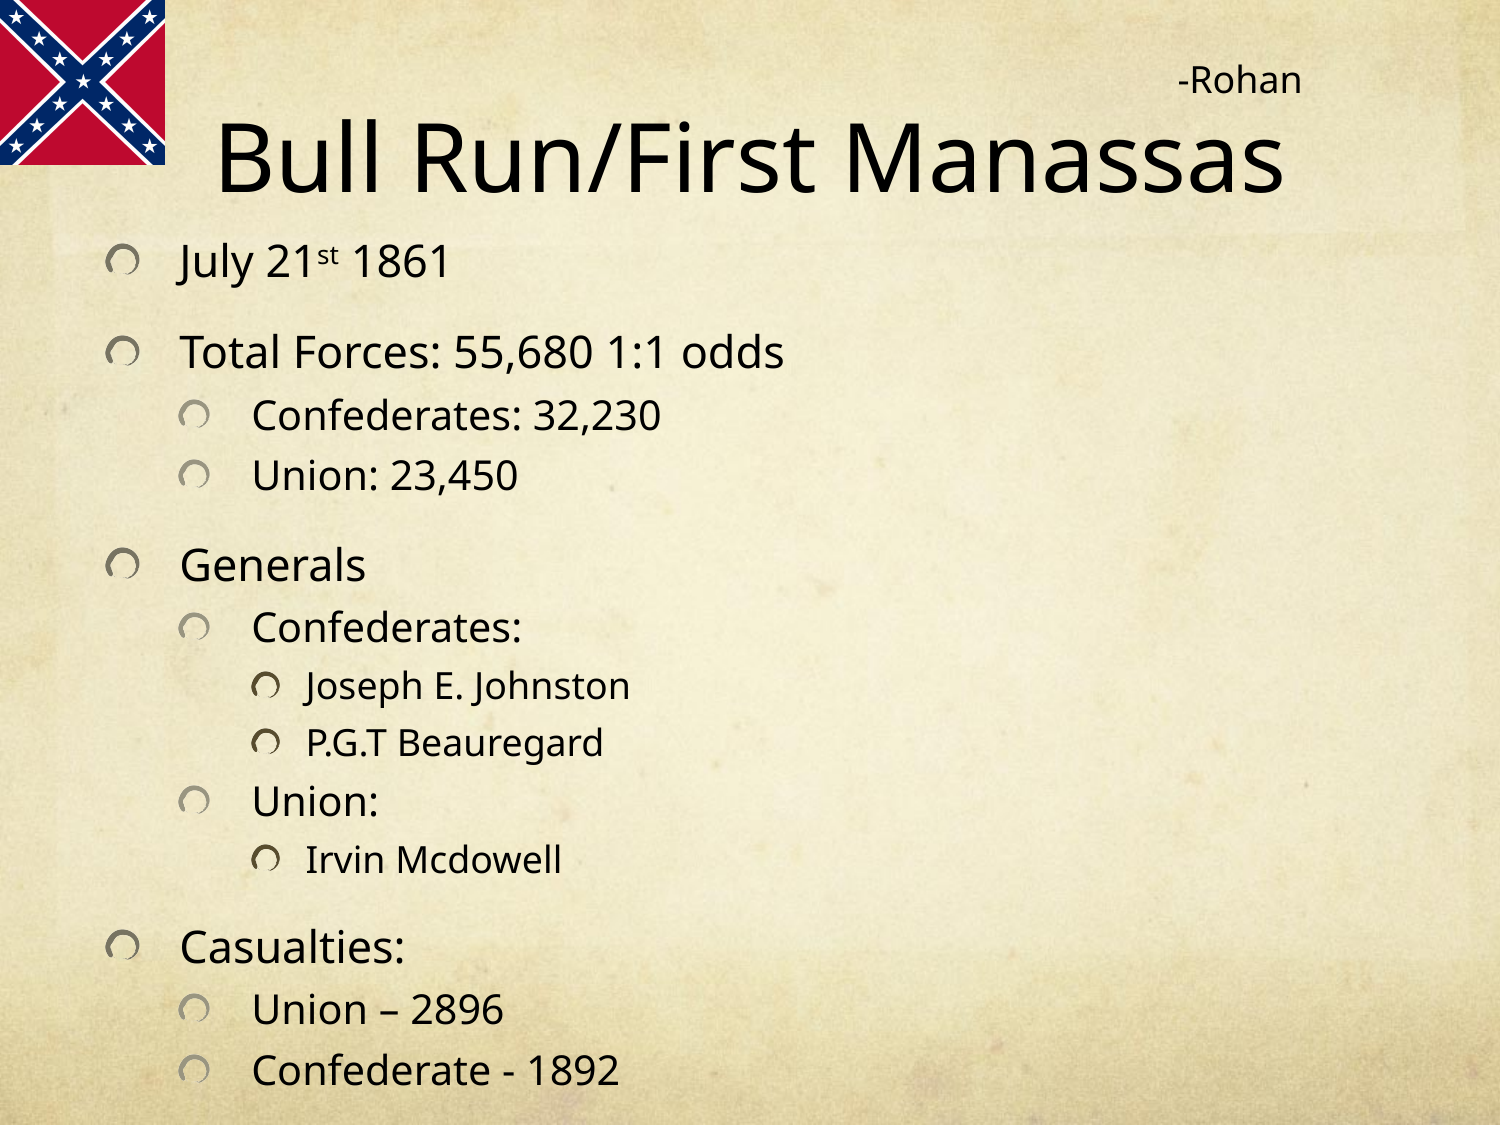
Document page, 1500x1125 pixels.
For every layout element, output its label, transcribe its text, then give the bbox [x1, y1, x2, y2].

picture [0, 0, 1500, 1125]
list July 21st 1861 Total Forces: 55,680 1:1 odds Confederates: 32,230 Union: 23,450 Generals Confederates: Joseph E. Johnston P.G.T Beauregard Union: Irvin Mcdowell Casualties: Union – 2896 Confederate - 1892 [90, 224, 1469, 1106]
title Bull Run/First Manassas [150, 82, 1350, 224]
text_box -Rohan [1162, 48, 1403, 109]
